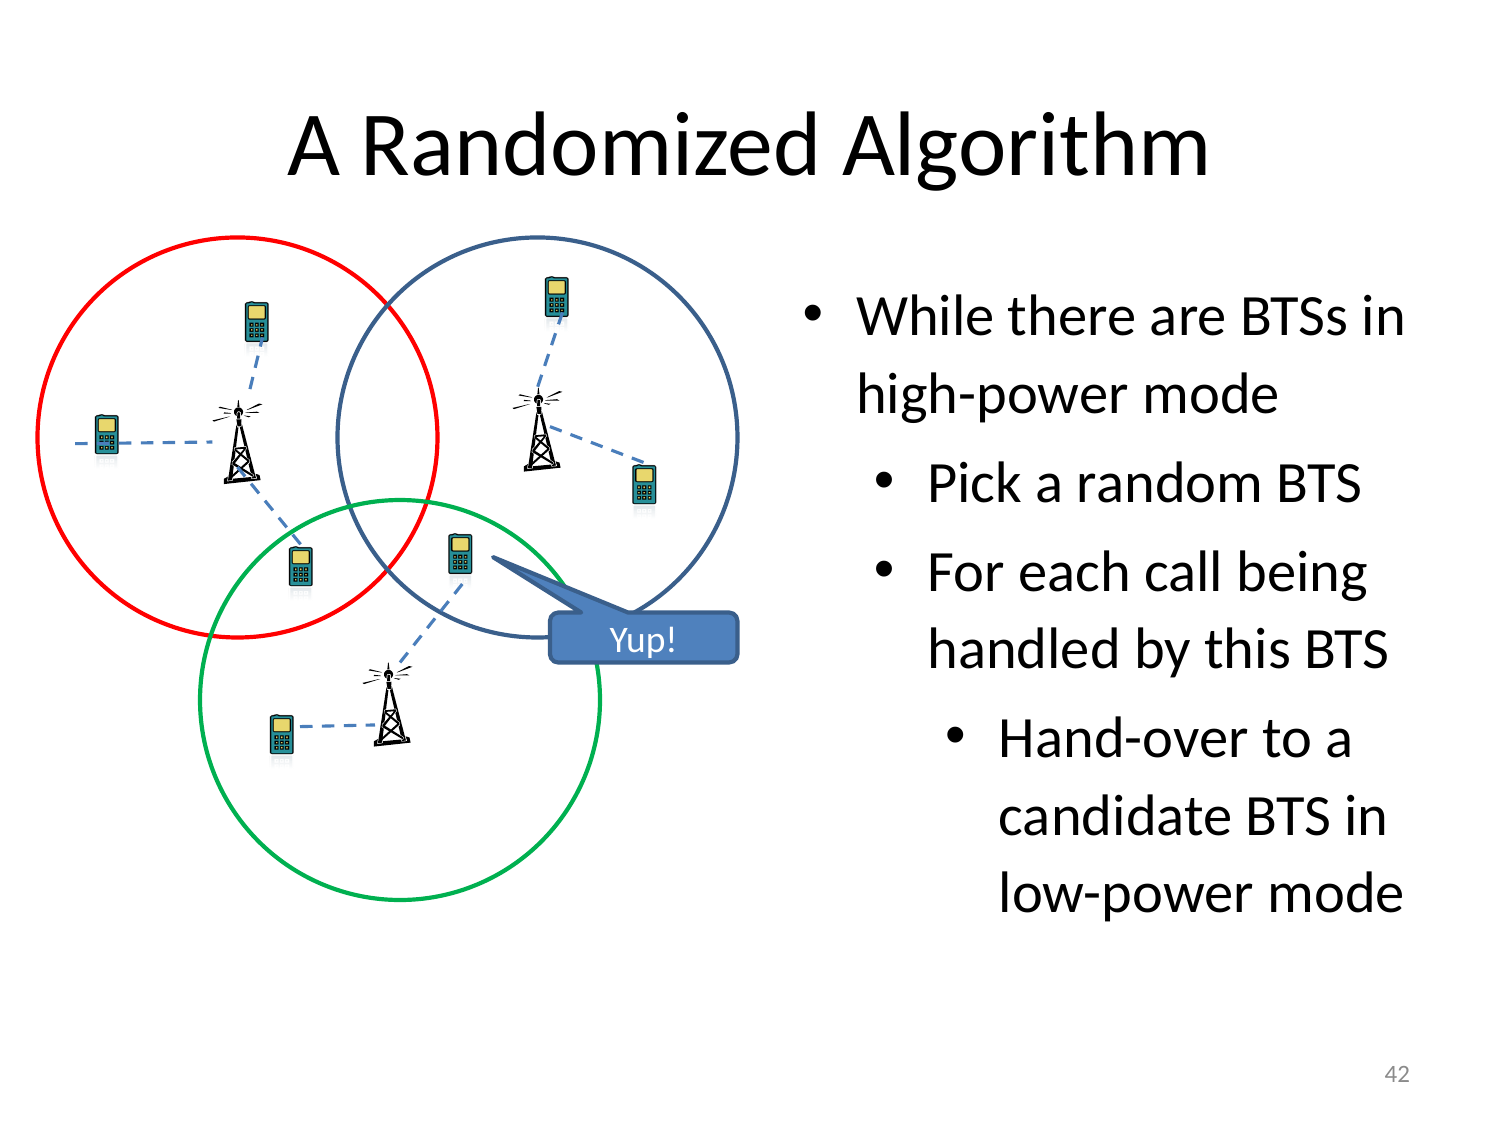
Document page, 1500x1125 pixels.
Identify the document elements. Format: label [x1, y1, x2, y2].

list [512, 387, 563, 472]
picture [268, 543, 332, 607]
picture [428, 531, 492, 595]
picture [74, 412, 138, 476]
picture [249, 712, 313, 776]
picture [612, 462, 676, 526]
picture [224, 299, 288, 363]
picture [524, 274, 588, 338]
text_box [35, 235, 740, 903]
picture [212, 399, 263, 485]
text_box [787, 262, 1425, 1005]
slide_number [1074, 1042, 1425, 1103]
title [75, 45, 1425, 233]
picture [362, 662, 413, 747]
